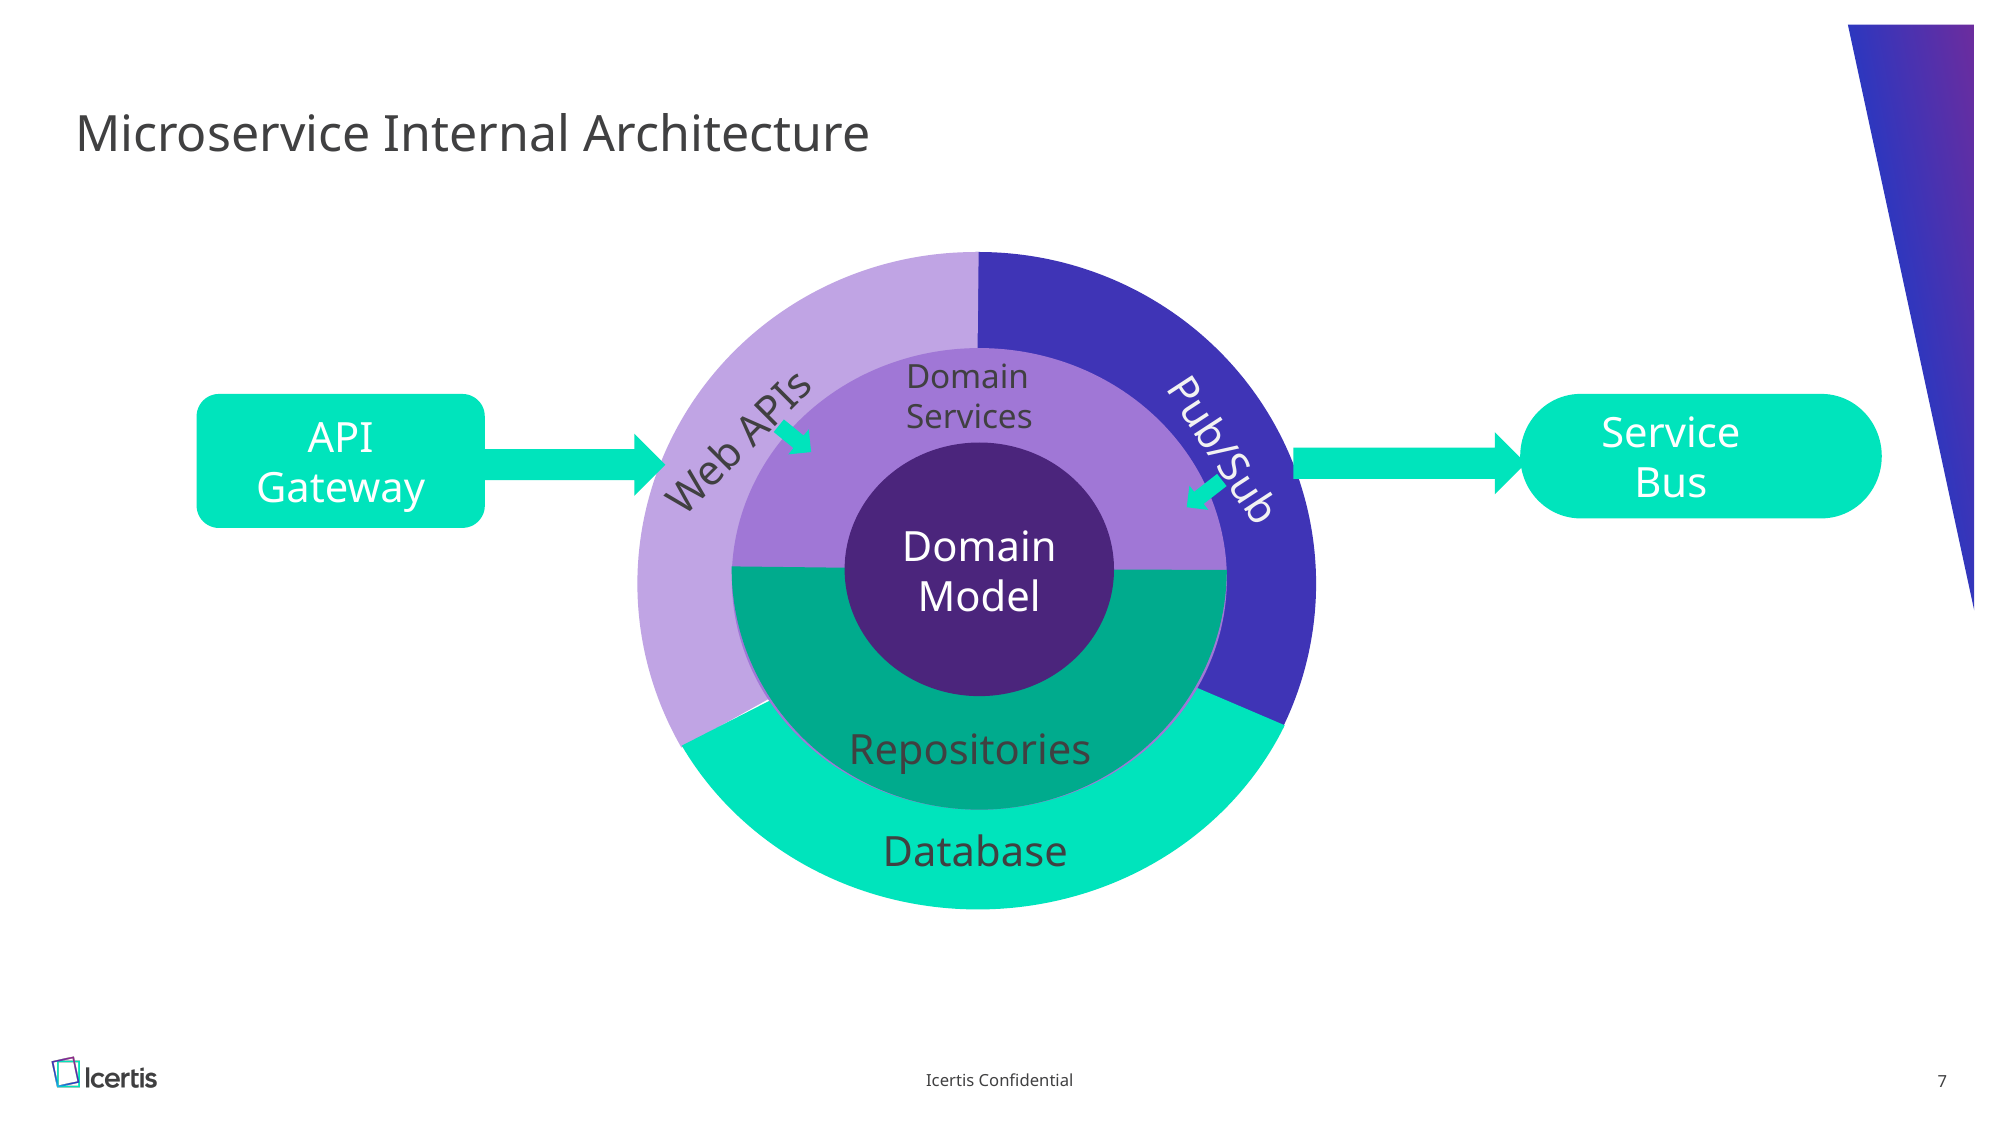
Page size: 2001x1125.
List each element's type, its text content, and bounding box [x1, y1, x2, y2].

text_box Pub/Sub [1144, 349, 1360, 633]
picture [1847, 24, 1975, 611]
picture [50, 1055, 157, 1089]
text_box Database [867, 817, 1141, 883]
text_box Web APIs [639, 283, 894, 539]
text_box [481, 431, 667, 499]
text_box [1292, 429, 1528, 497]
slide_number 7 [1924, 1064, 1948, 1100]
text_box Repositories [833, 715, 1130, 781]
text_box [680, 687, 1287, 911]
text_box [636, 460, 766, 750]
text_box [772, 418, 813, 456]
text_box [859, 781, 1099, 811]
text_box API Gateway [195, 392, 486, 529]
text_box [730, 565, 1228, 765]
text_box [731, 362, 952, 566]
title Microservice Internal Architecture [75, 90, 1770, 180]
text_box [1200, 497, 1315, 724]
text_box Domain Model [843, 441, 1116, 698]
text_box Domain Services [891, 348, 1065, 443]
text_box [973, 250, 1312, 522]
text_box [1007, 361, 1228, 568]
text_box Service Bus [1519, 392, 1883, 520]
text_box [661, 251, 980, 463]
text_box [1185, 472, 1229, 512]
footer Icertis Confidential [662, 1063, 1338, 1100]
